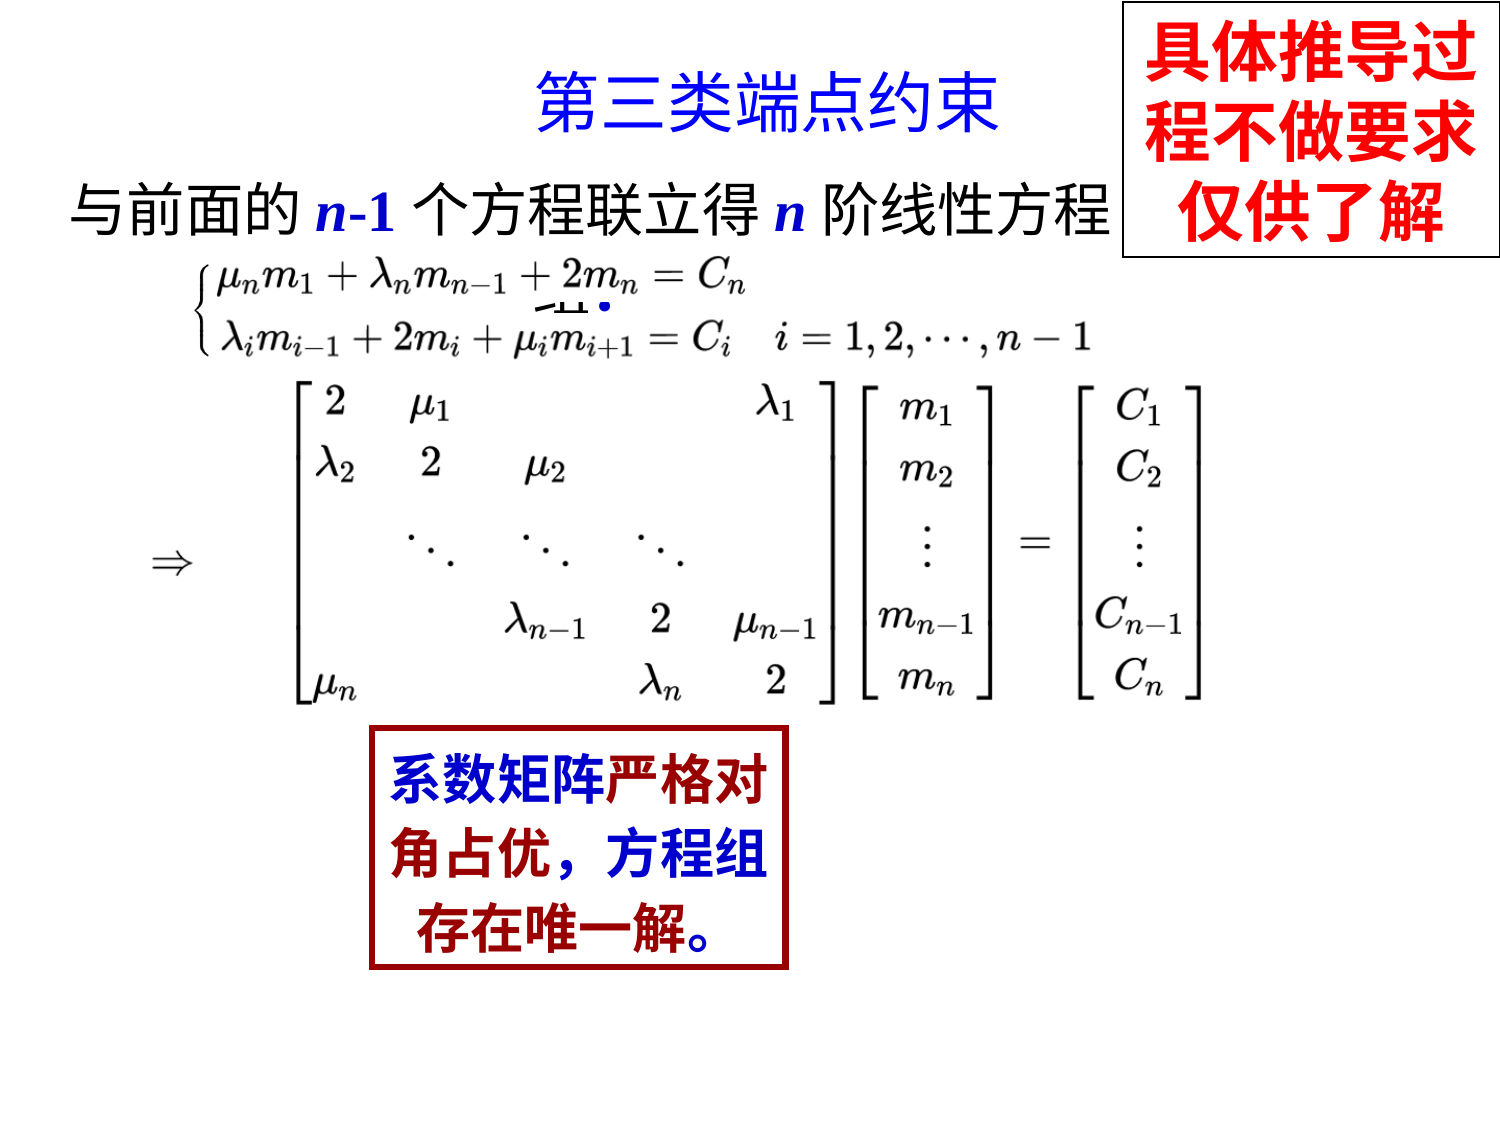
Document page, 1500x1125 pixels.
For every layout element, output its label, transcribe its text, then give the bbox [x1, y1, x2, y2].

picture [188, 252, 750, 360]
text_box 与前面的n-1个方程联立得n阶线性方程组： [41, 155, 1140, 331]
picture [147, 544, 196, 579]
picture [292, 377, 1206, 707]
text_box 第三类端点约束 [277, 62, 1258, 145]
picture [218, 313, 1094, 362]
text_box 系数矩阵严格对角占优，方程组存在唯一解。 [371, 727, 786, 967]
text_box 具体推导过程不做要求仅供了解 [1122, 1, 1500, 258]
